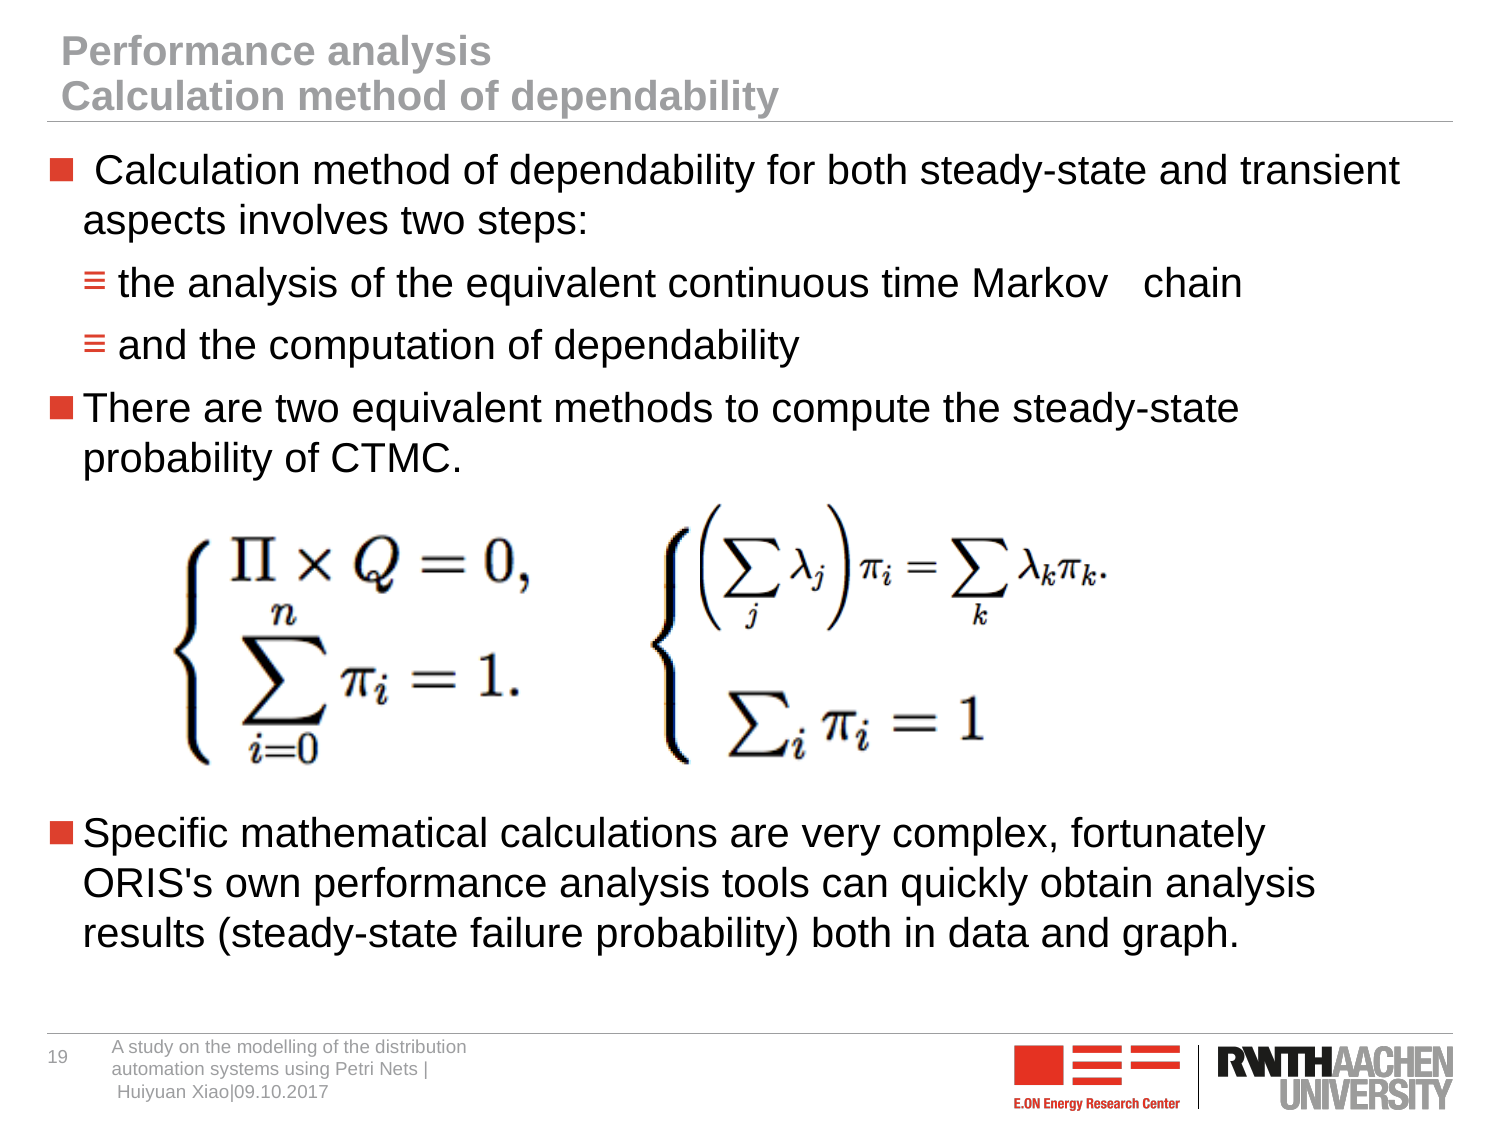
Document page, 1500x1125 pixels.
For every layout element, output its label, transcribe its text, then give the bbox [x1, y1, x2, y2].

picture [717, 687, 988, 768]
picture [55, 493, 1129, 797]
picture [1218, 1046, 1453, 1111]
title Performance analysis Calculation method of dependability [60, 30, 1440, 120]
picture [1013, 1045, 1180, 1112]
list Calculation method of dependability for both steady-state and transient aspects involves two steps: the analysis of the equivalent continuous time Markov chain and the computation of dependability There are two equivalent methods to compute the steady-state probability of CTMC. Specific mathematical calculations are very complex, fortunately ORIS's own performance analysis tools can quickly obtain analysis results (steady-state failure probability) both in data and graph. [47, 142, 1407, 1020]
